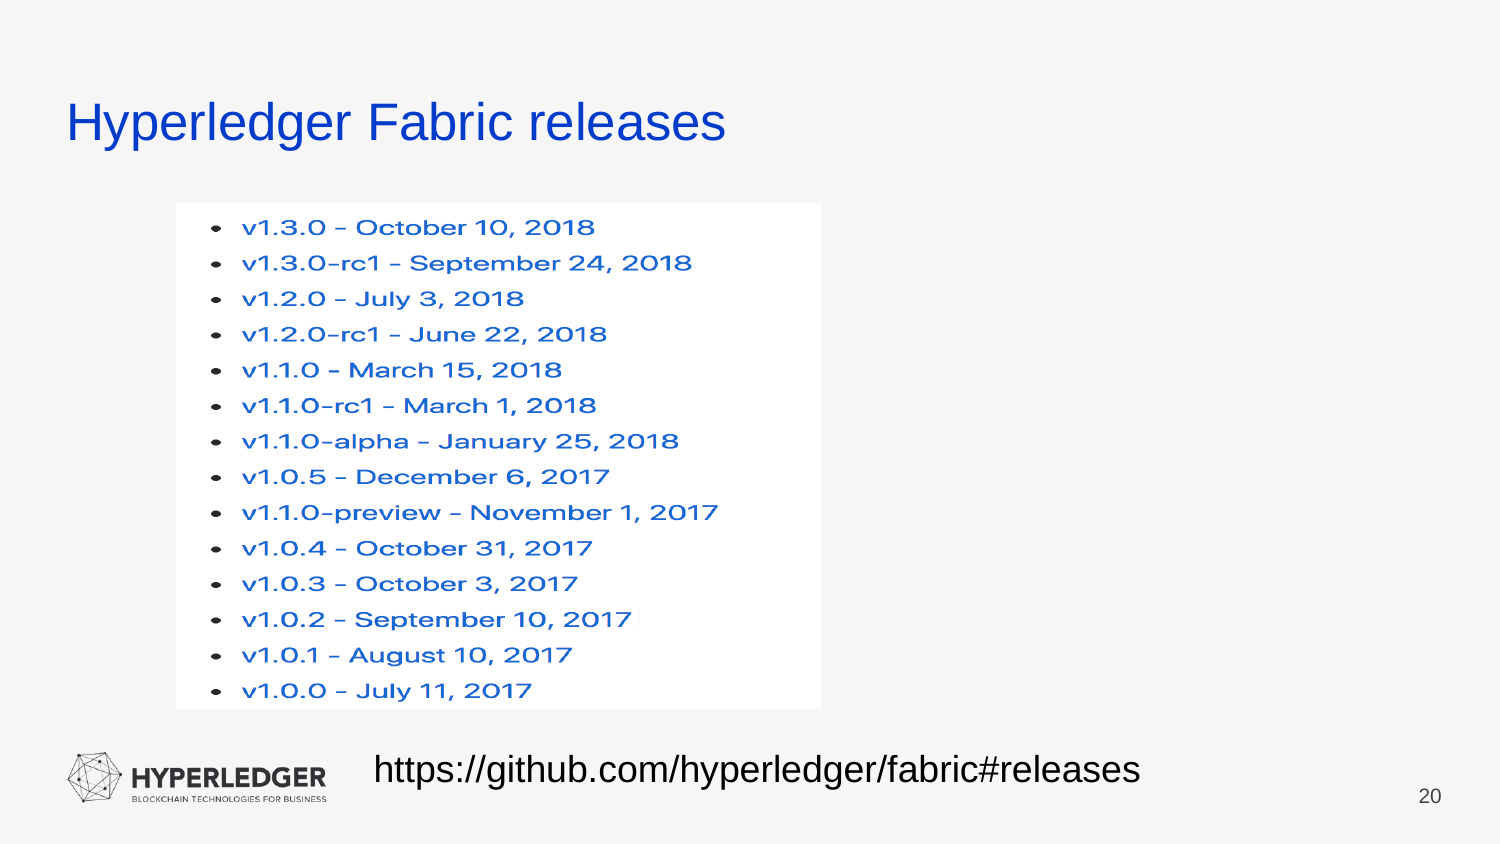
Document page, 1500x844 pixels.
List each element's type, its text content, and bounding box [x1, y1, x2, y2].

text_box https://github.com/hyperledger/fabric#releases [358, 737, 1404, 798]
title Hyperledger Fabric releases [51, 72, 1449, 167]
slide_number 20 [1403, 762, 1494, 828]
picture [67, 752, 327, 804]
picture [176, 202, 821, 710]
